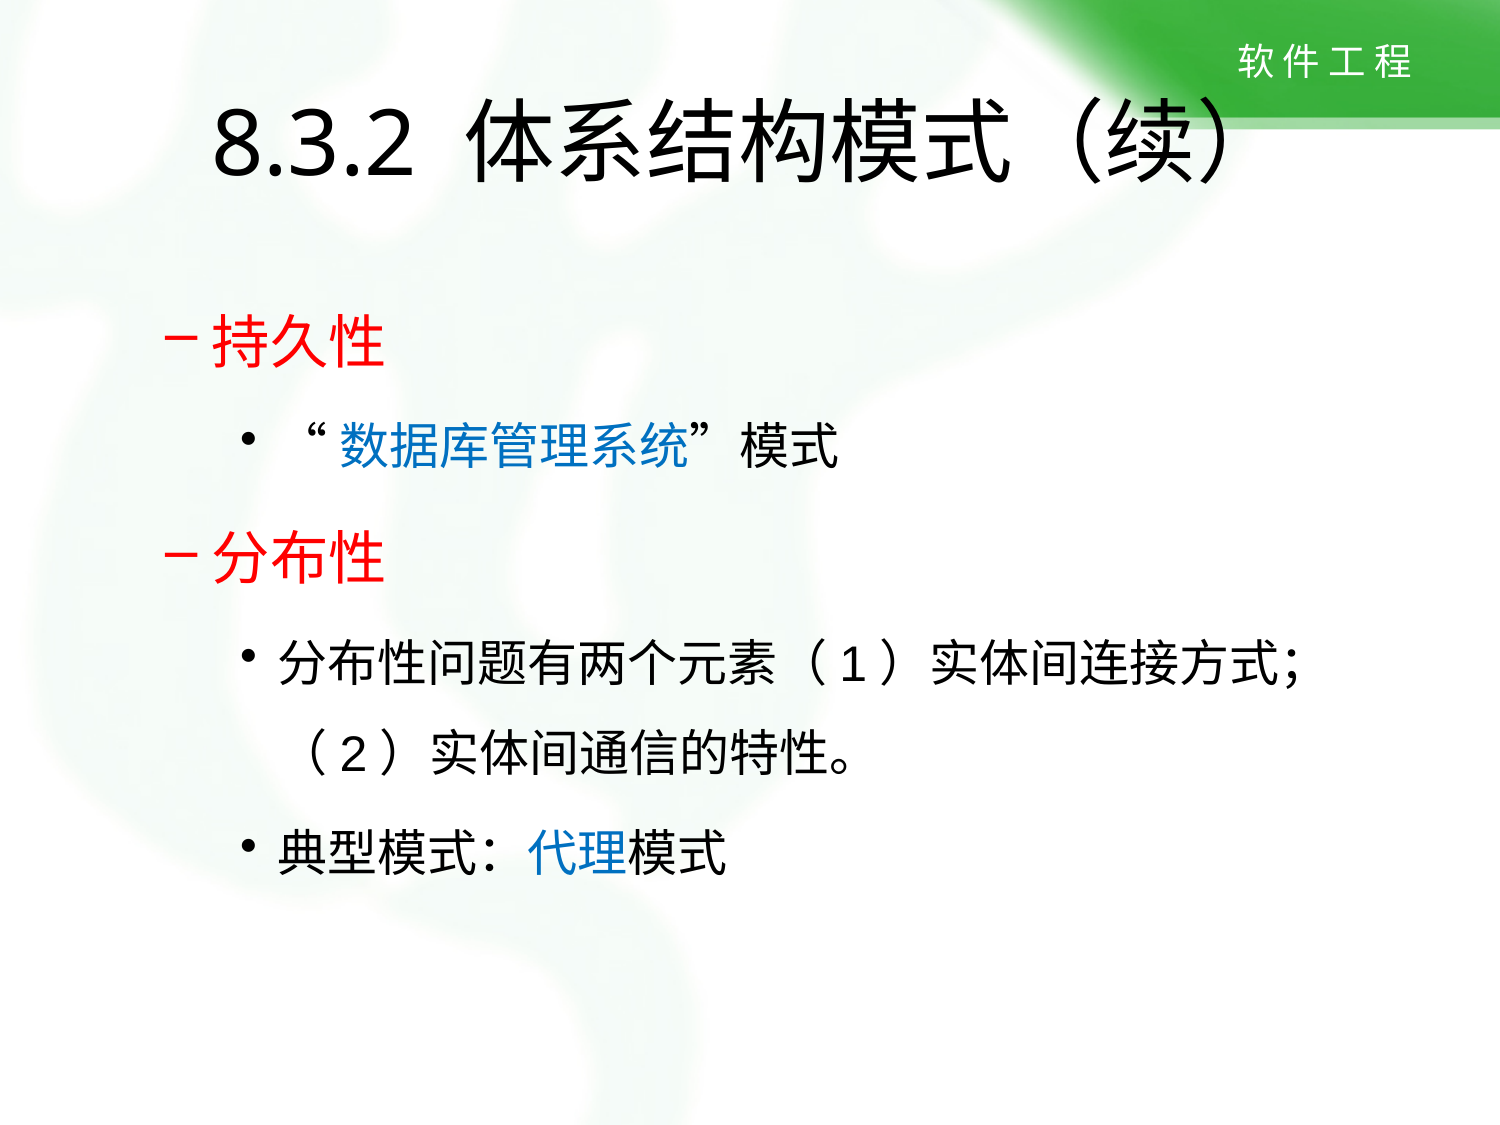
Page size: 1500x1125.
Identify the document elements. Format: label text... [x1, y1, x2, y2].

picture [0, 0, 1500, 1125]
list 持久性 “数据库管理系统”模式 分布性 分布性问题有两个元素（1）实体间连接方式；（2）实体间通信的特性。 典型模式：代理模式 [75, 262, 1425, 1005]
title 8.3.2 体系结构模式（续） [75, 45, 1425, 233]
